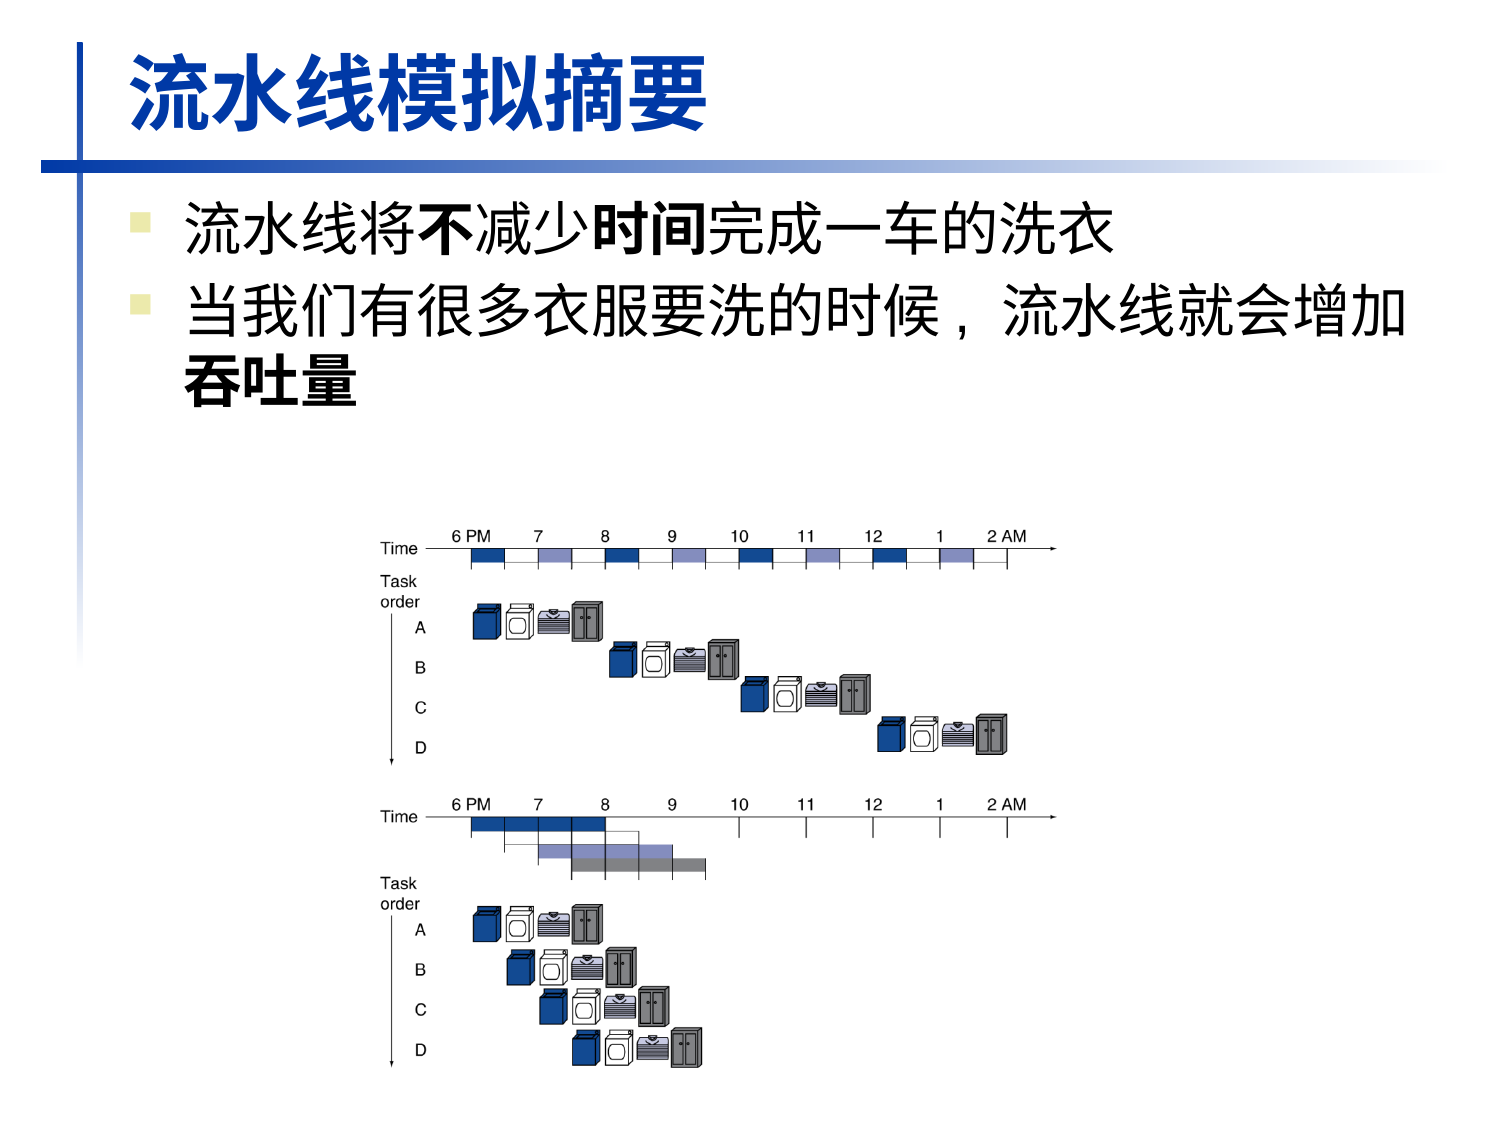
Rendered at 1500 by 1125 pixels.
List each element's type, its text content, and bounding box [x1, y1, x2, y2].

list 流水线将不减少时间完成一车的洗衣 当我们有很多衣服要洗的时候, 流水线就会增加吞吐量 [112, 184, 1469, 1125]
picture [380, 526, 1058, 1068]
title 流水线模拟摘要 [112, 32, 1468, 149]
